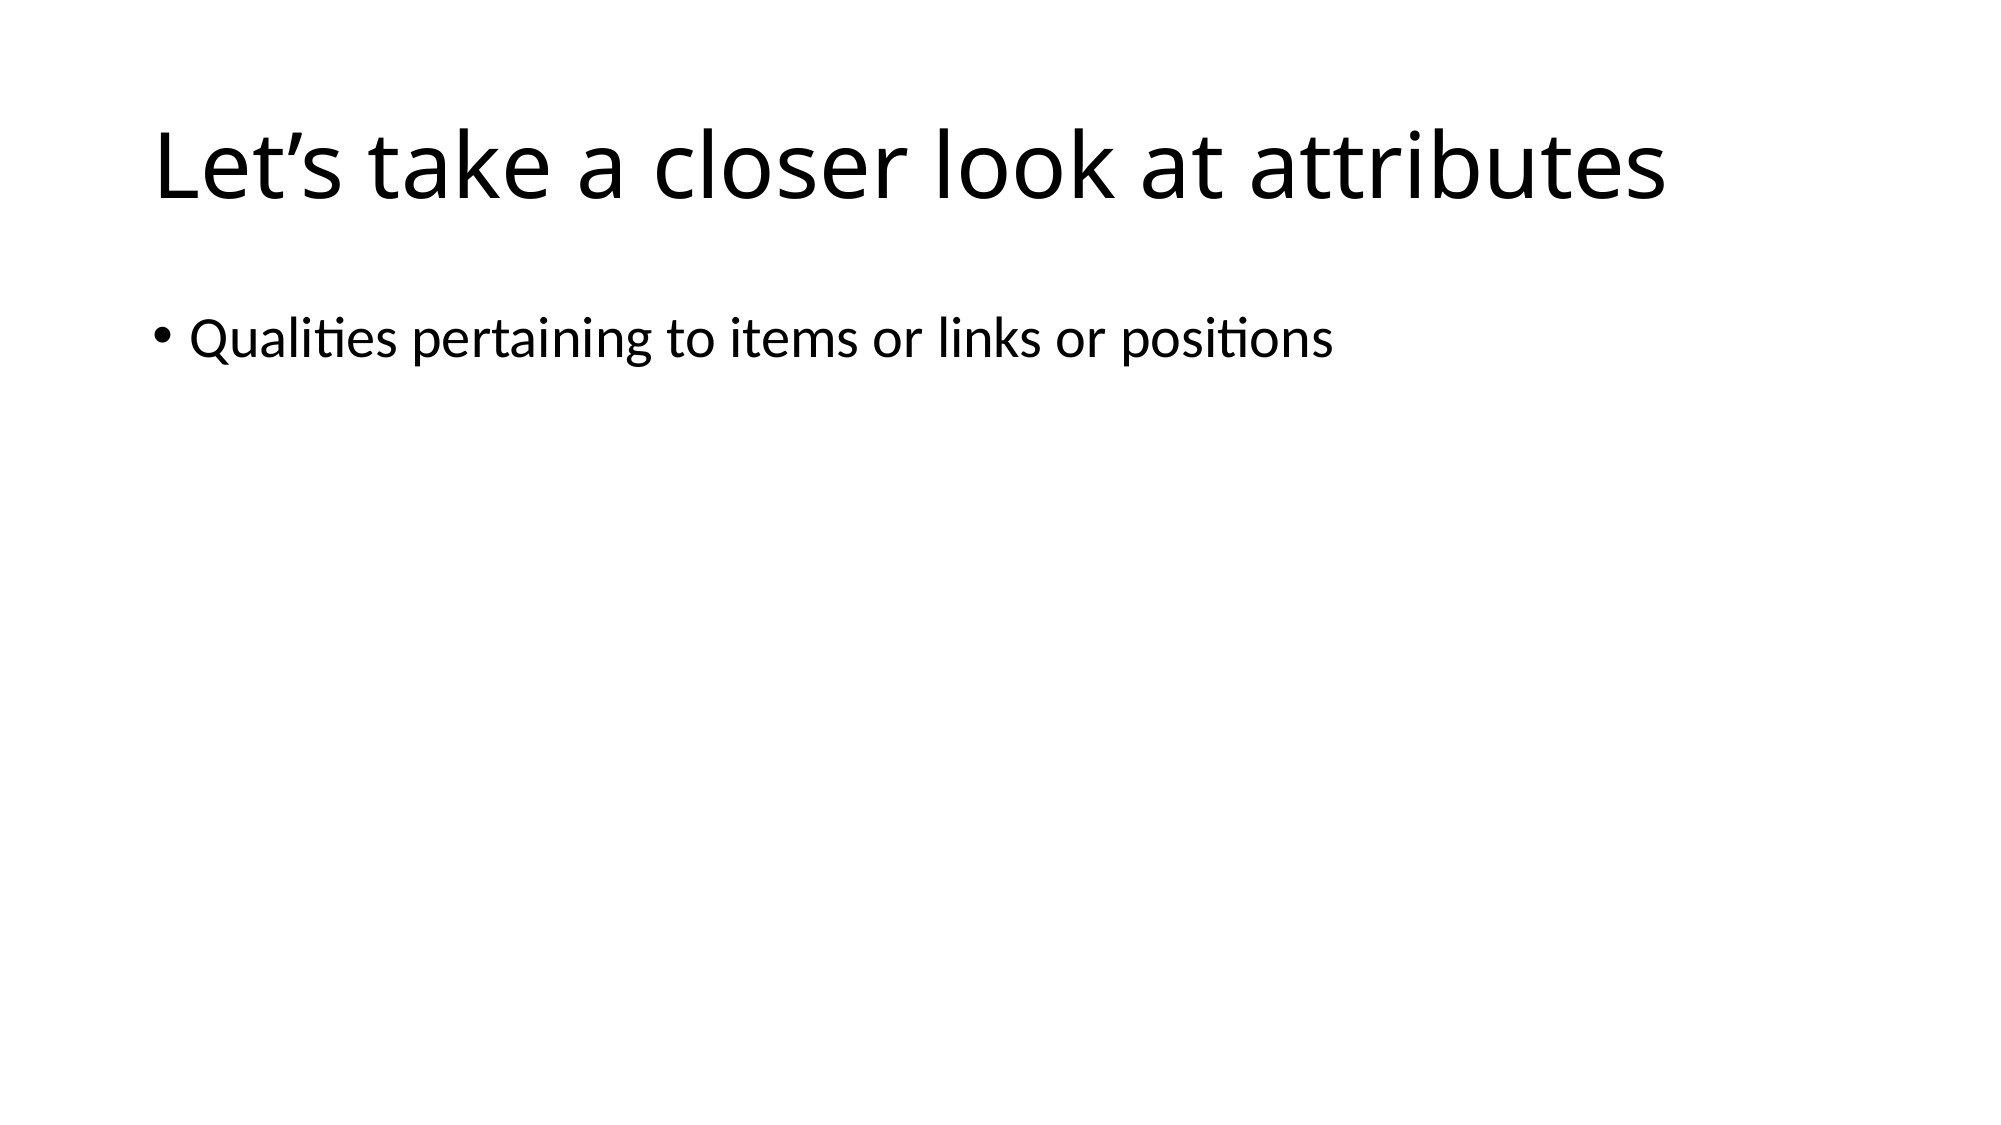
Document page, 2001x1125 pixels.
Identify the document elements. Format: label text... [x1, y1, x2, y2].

title Let’s take a closer look at attributes [137, 59, 1863, 278]
list Qualities pertaining to items or links or positions [137, 299, 1863, 1014]
